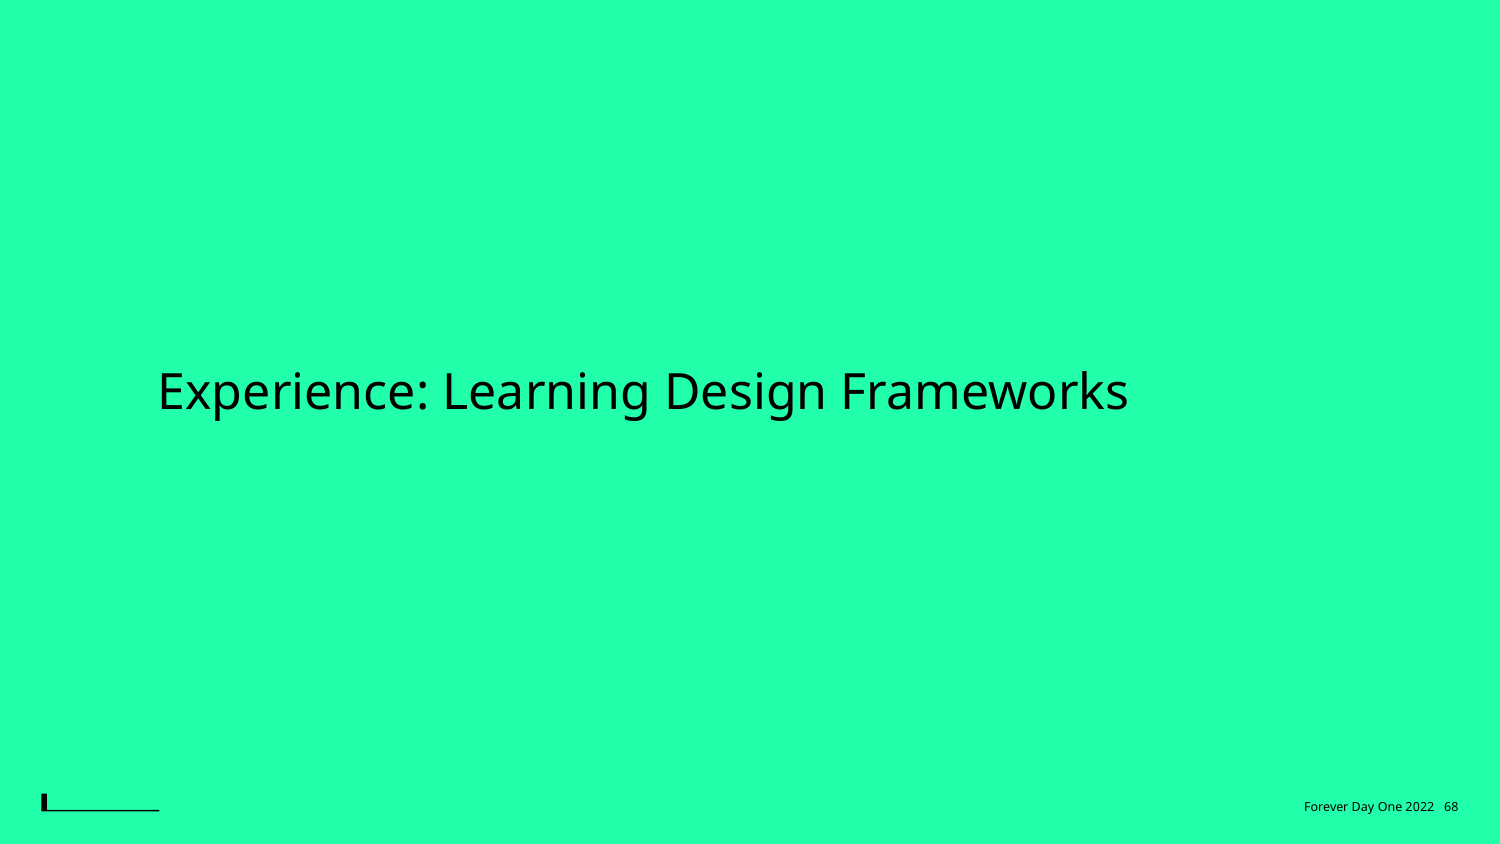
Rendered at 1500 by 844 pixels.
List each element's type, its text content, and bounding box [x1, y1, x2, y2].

text_box Experience: Learning Design Frameworks [41, 31, 1341, 747]
slide_number Forever Day One 2022 68 [1170, 790, 1459, 825]
text_box [41, 793, 160, 812]
